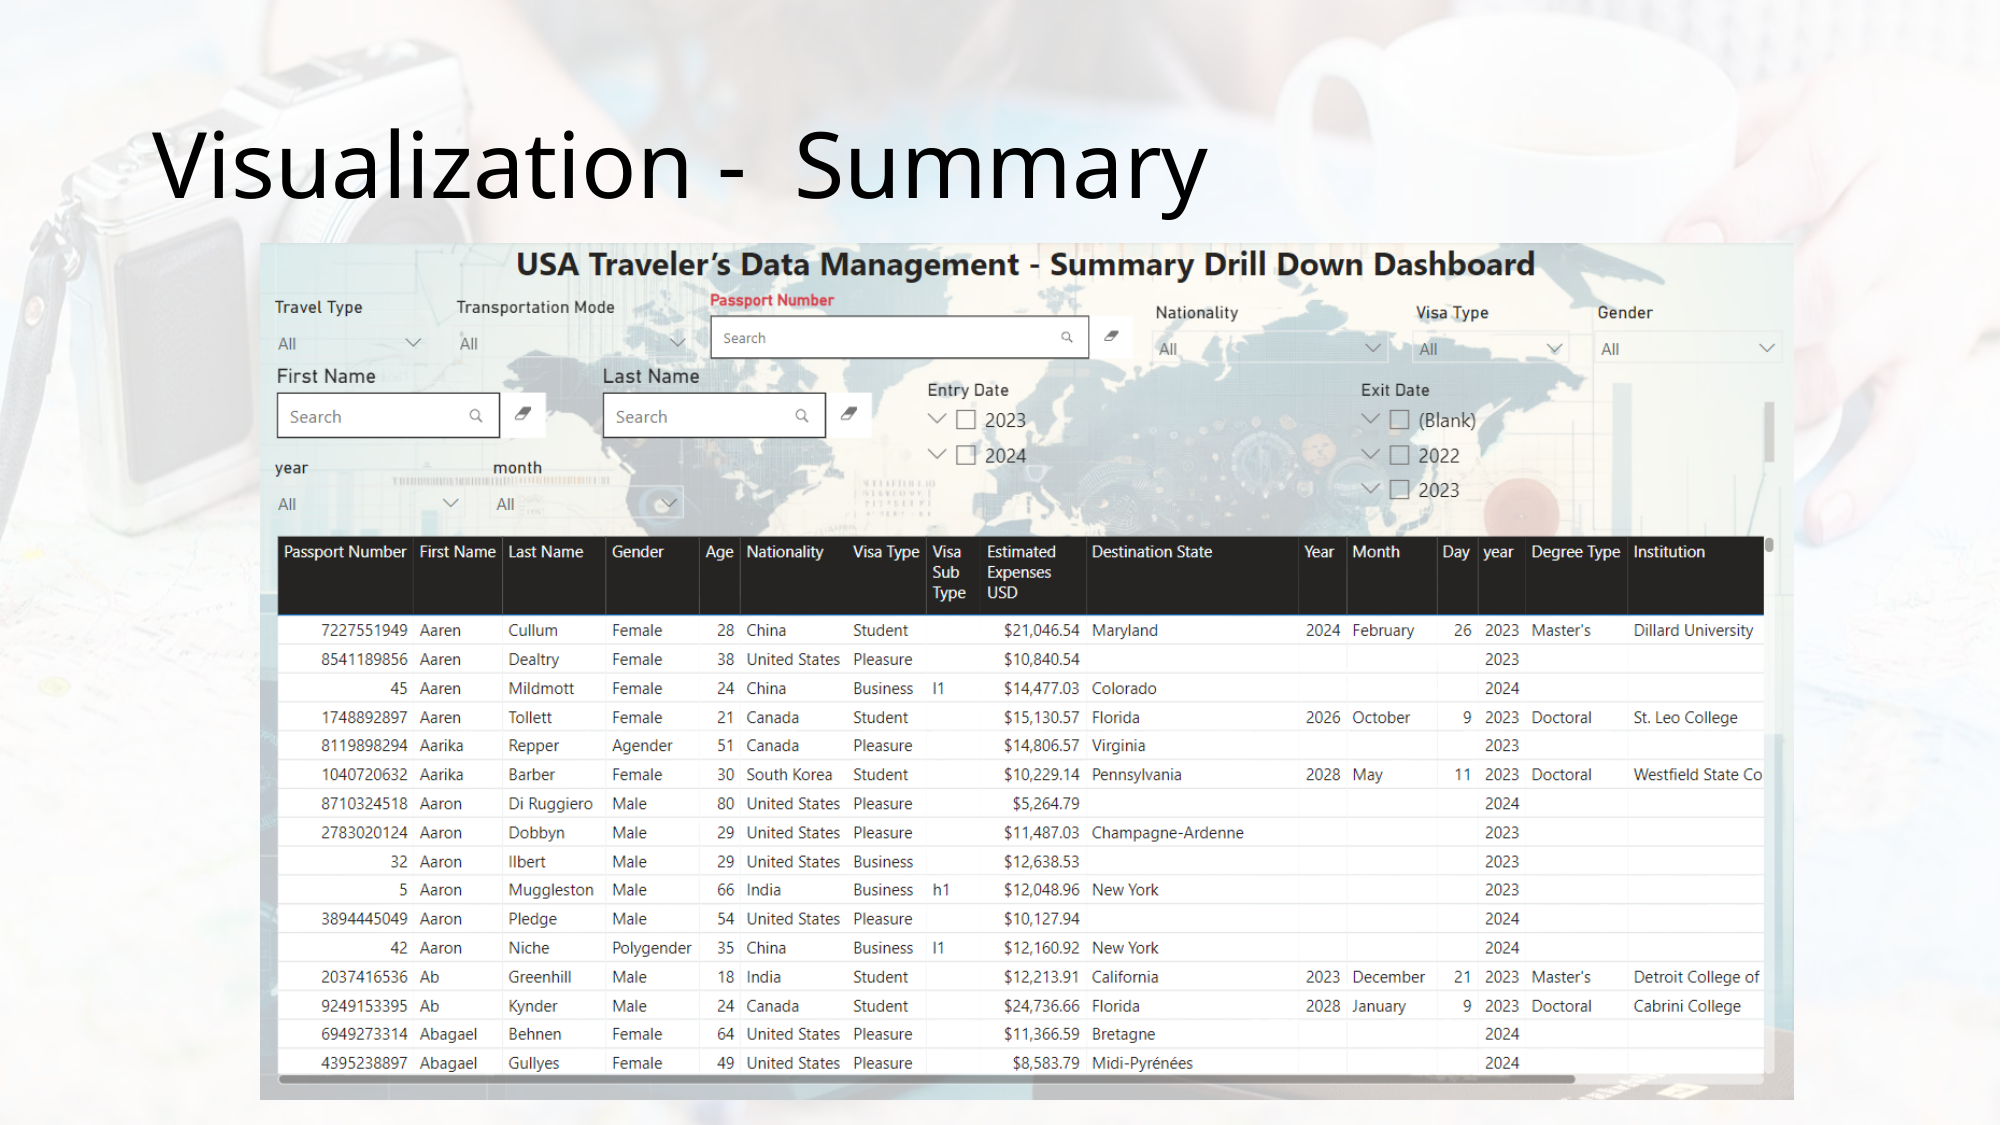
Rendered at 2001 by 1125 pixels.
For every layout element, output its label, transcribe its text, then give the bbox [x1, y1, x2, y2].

title Visualization - Summary [137, 59, 1863, 278]
picture [260, 243, 1794, 1100]
